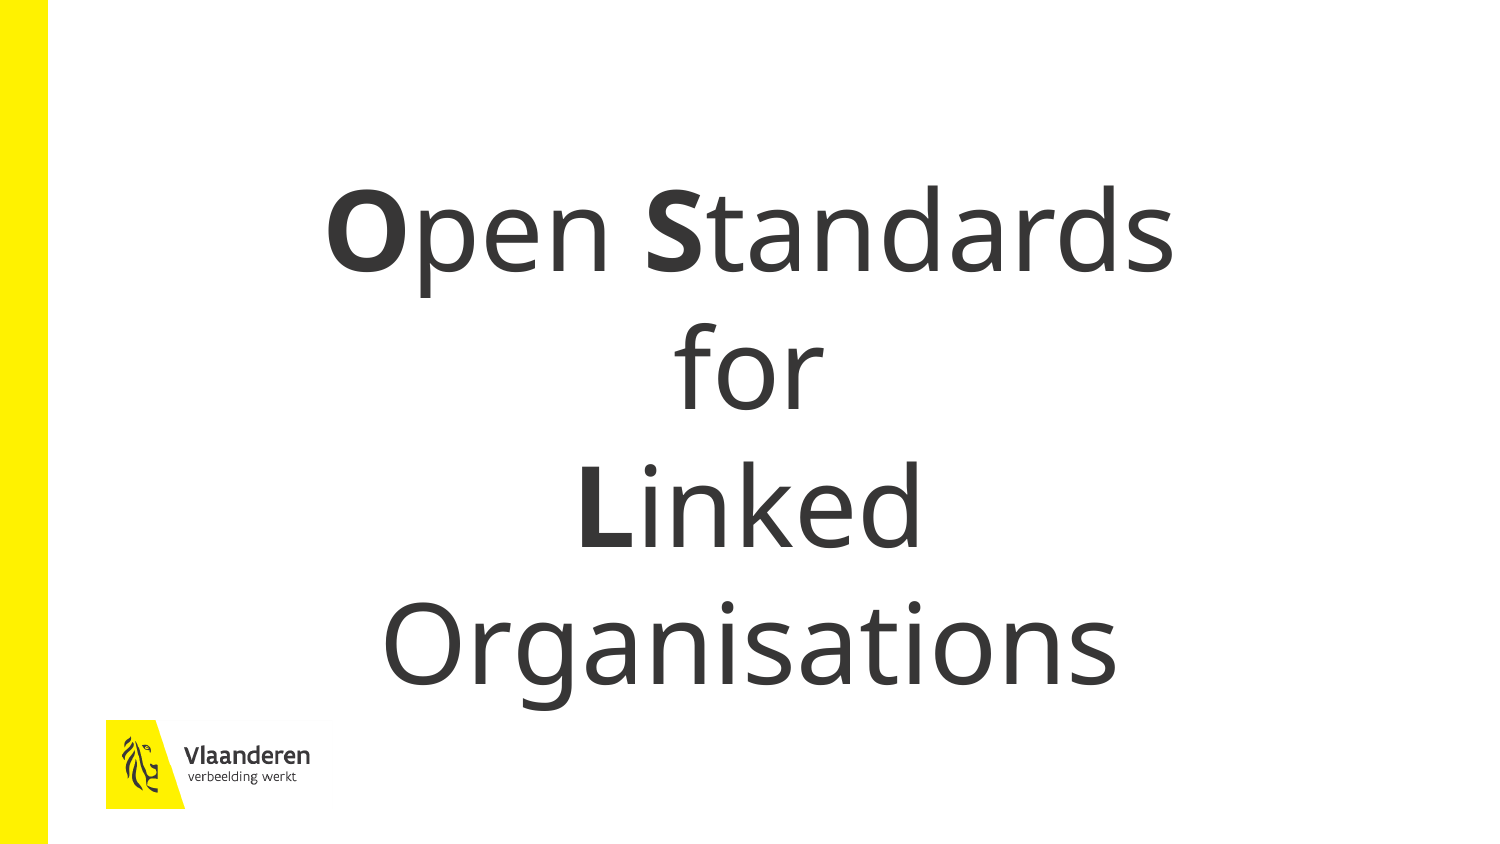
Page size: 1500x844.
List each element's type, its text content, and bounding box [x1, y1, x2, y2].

picture [106, 720, 333, 809]
title Open Standards for Linked Organisations [172, 141, 1328, 412]
